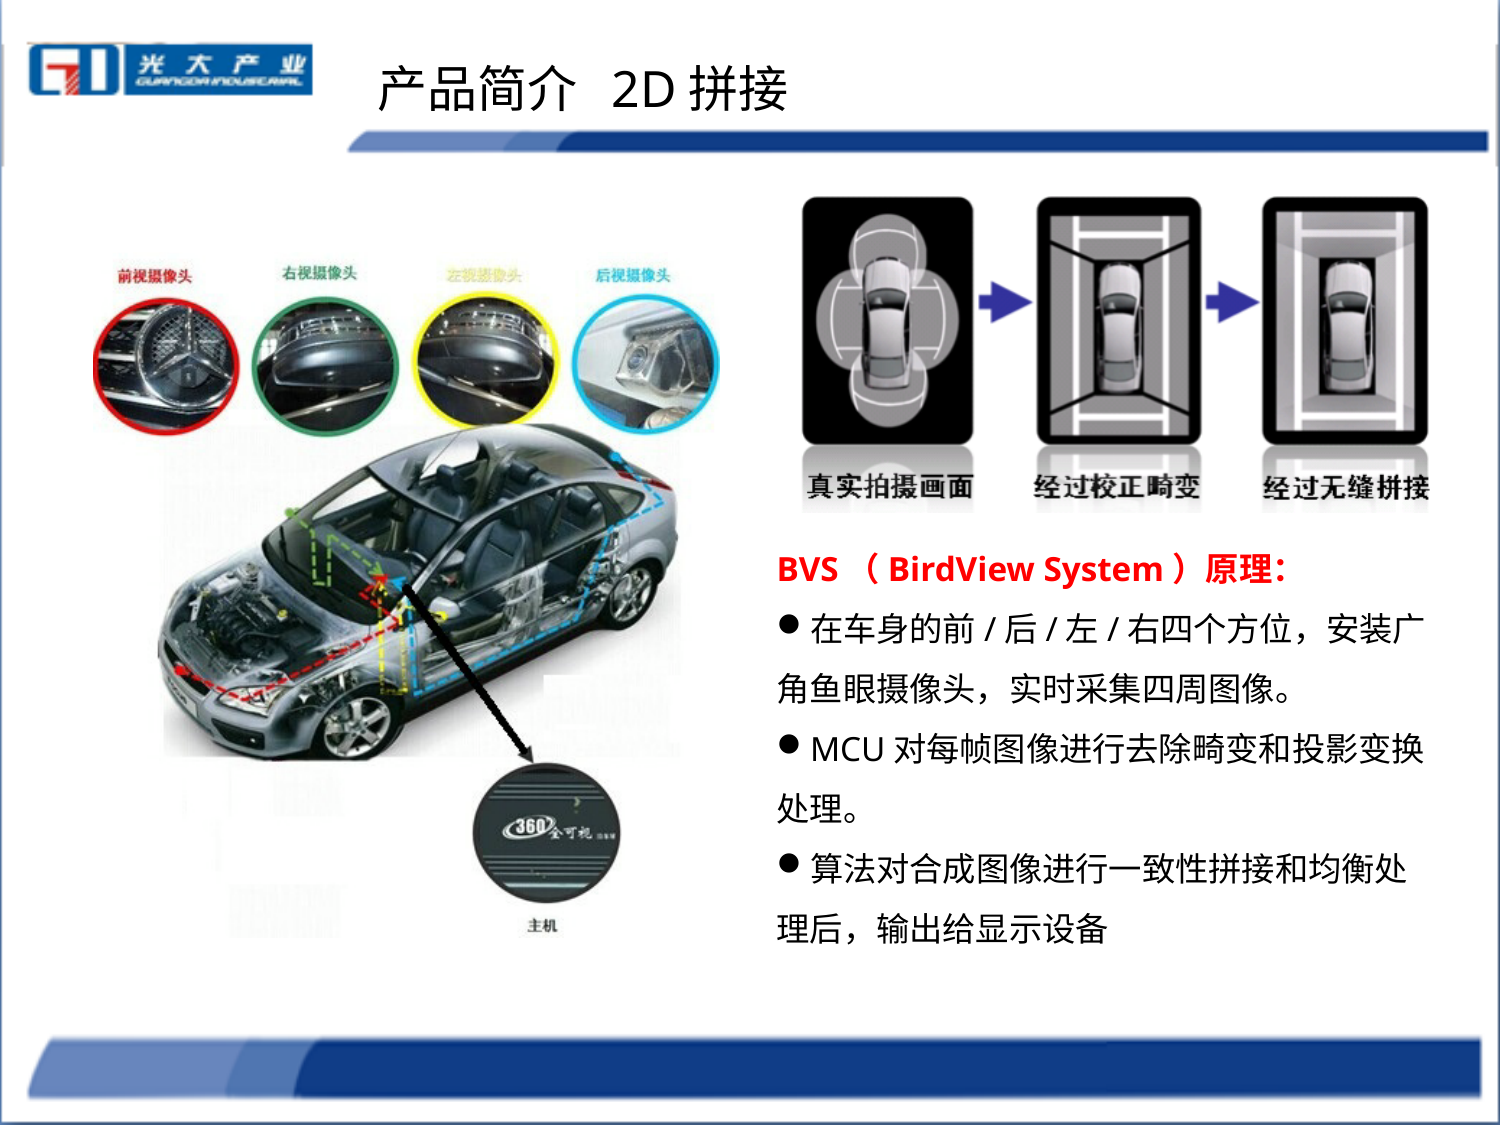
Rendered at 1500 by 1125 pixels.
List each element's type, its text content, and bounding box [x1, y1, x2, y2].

picture [0, 0, 1500, 1125]
text_box 产品简介 2D拼接 [362, 49, 1474, 125]
text_box BVS（BirdView System）原理： 在车身的前/后/左/右四个方位，安装广角鱼眼摄像头，实时采集四周图像。 MCU对每帧图像进行去除畸变和投影变换处理。 算法对合成图像进行一致性拼接和均衡处理后，输出给显示设备 [761, 521, 1442, 996]
